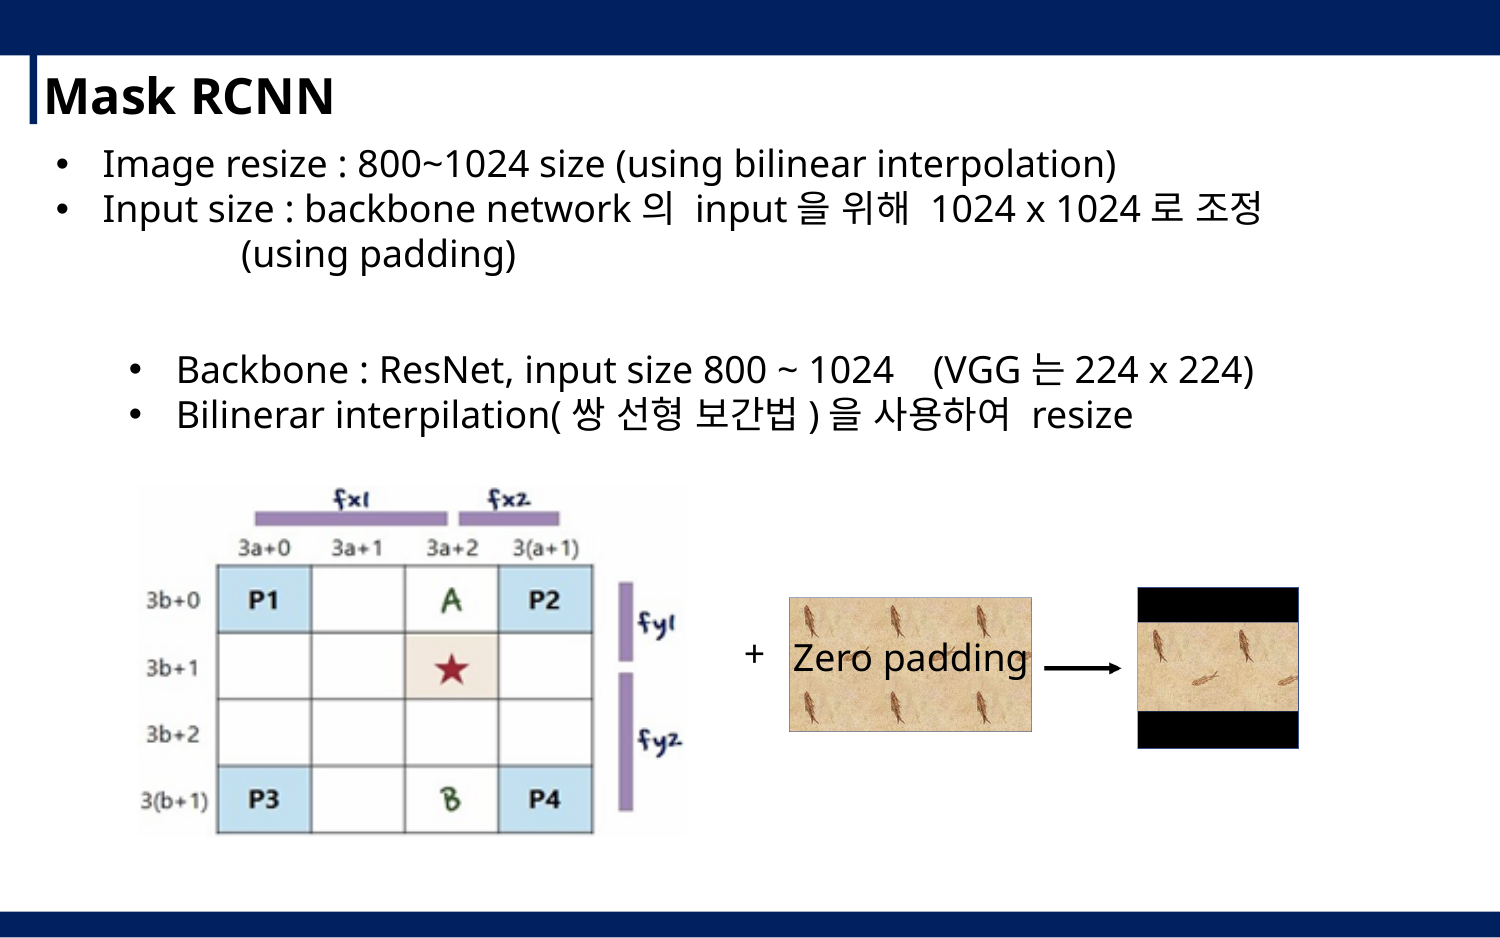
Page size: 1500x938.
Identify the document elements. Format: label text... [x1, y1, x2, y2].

text_box Image resize : 800~1024 size (using bilinear interpolation) Input size : backbone network의 input을 위해 1024 x 1024로 조정 (using padding) [40, 133, 1413, 283]
picture [776, 545, 1314, 786]
text_box [27, 43, 39, 126]
text_box Mask RCNN [28, 57, 351, 133]
text_box + [729, 622, 771, 682]
picture [131, 484, 693, 847]
text_box Backbone : ResNet, input size 800 ~ 1024 (VGG는224 x 224) Bilinerar interpilation(쌍 선형 보간법)을 사용하여 resize [114, 338, 1270, 444]
